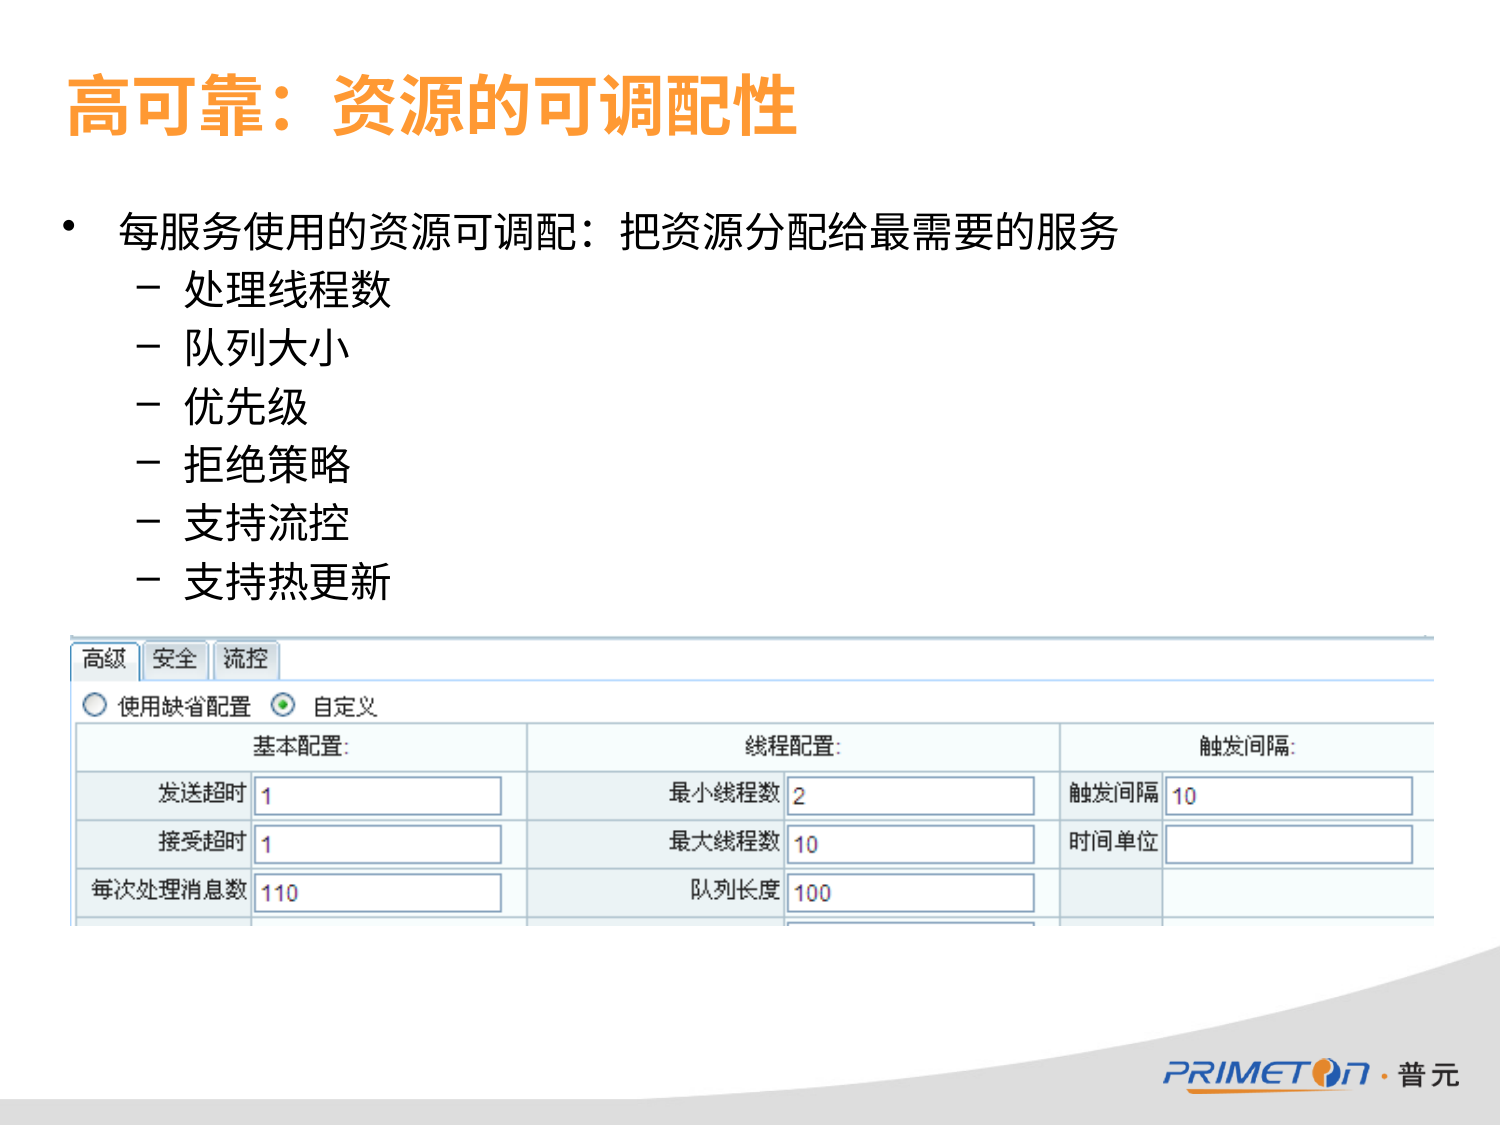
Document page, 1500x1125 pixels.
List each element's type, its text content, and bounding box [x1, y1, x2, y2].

list 每服务使用的资源可调配：把资源分配给最需要的服务 处理线程数 队列大小 优先级 拒绝策略 支持流控 支持热更新 [46, 197, 1419, 598]
title 高可靠：资源的可调配性 [49, 57, 1463, 151]
picture [0, 288, 1500, 1125]
